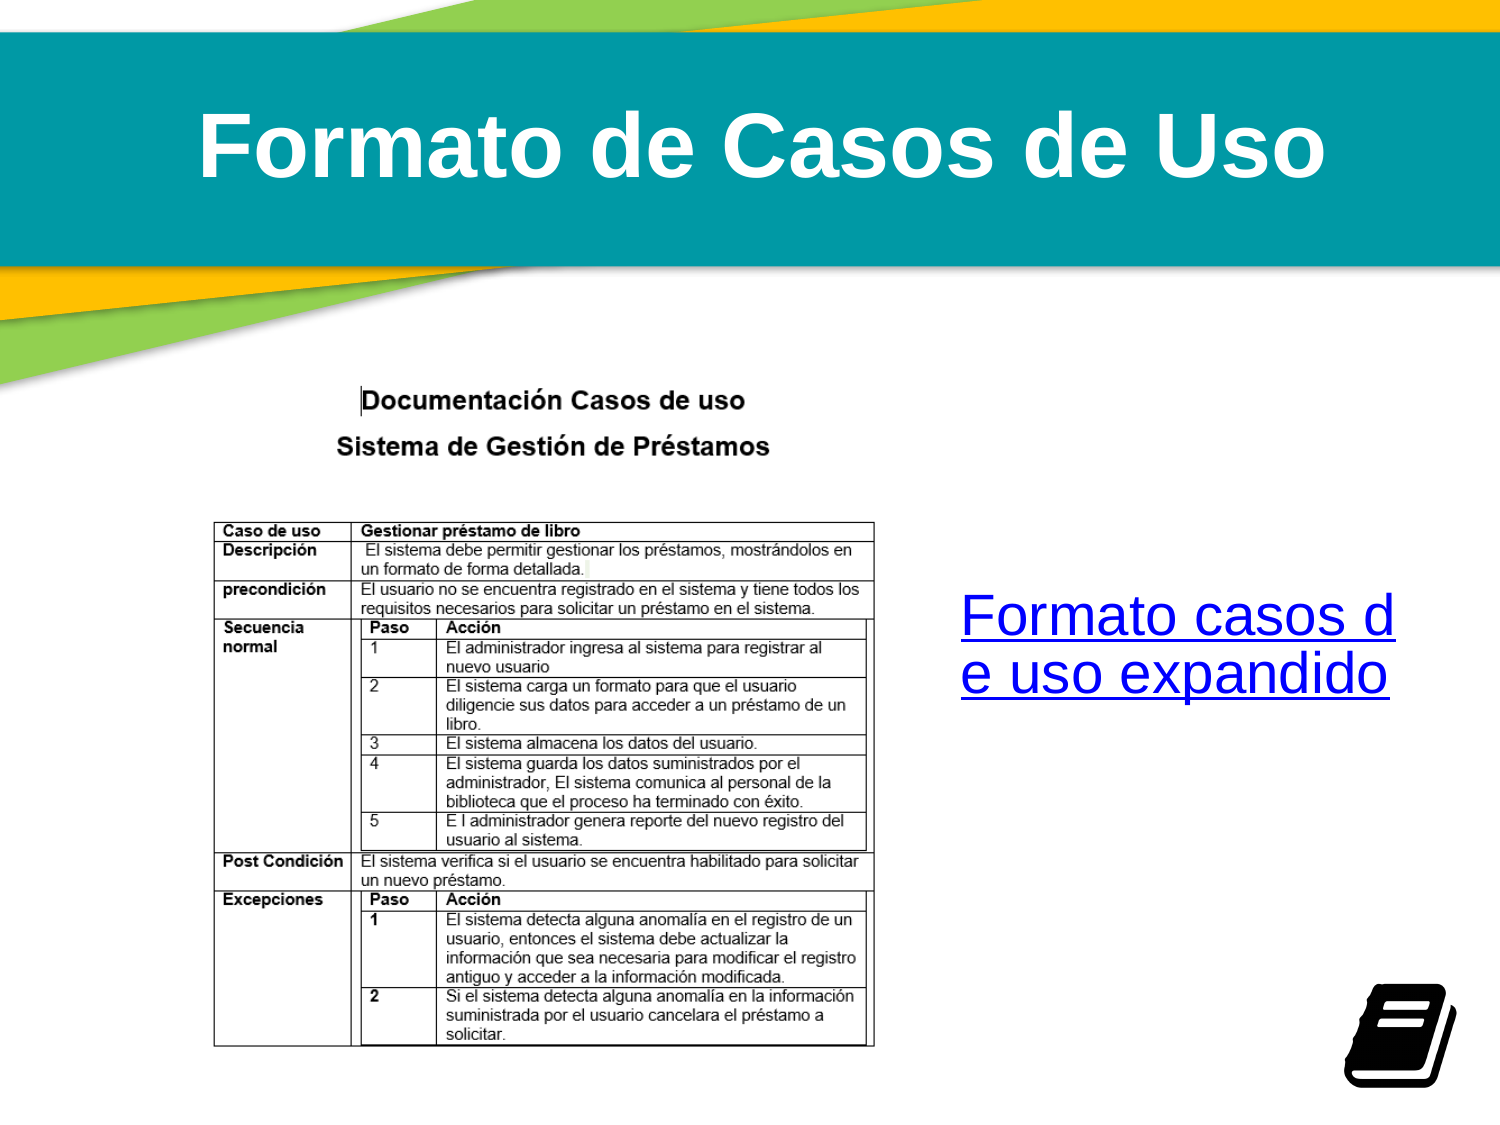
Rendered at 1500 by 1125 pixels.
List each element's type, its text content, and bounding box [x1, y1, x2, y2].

picture [1339, 979, 1468, 1093]
text_box Formato de Casos de Uso [56, 82, 1470, 200]
text_box Formato casos de uso expandido [945, 502, 1437, 722]
picture [197, 377, 915, 1060]
